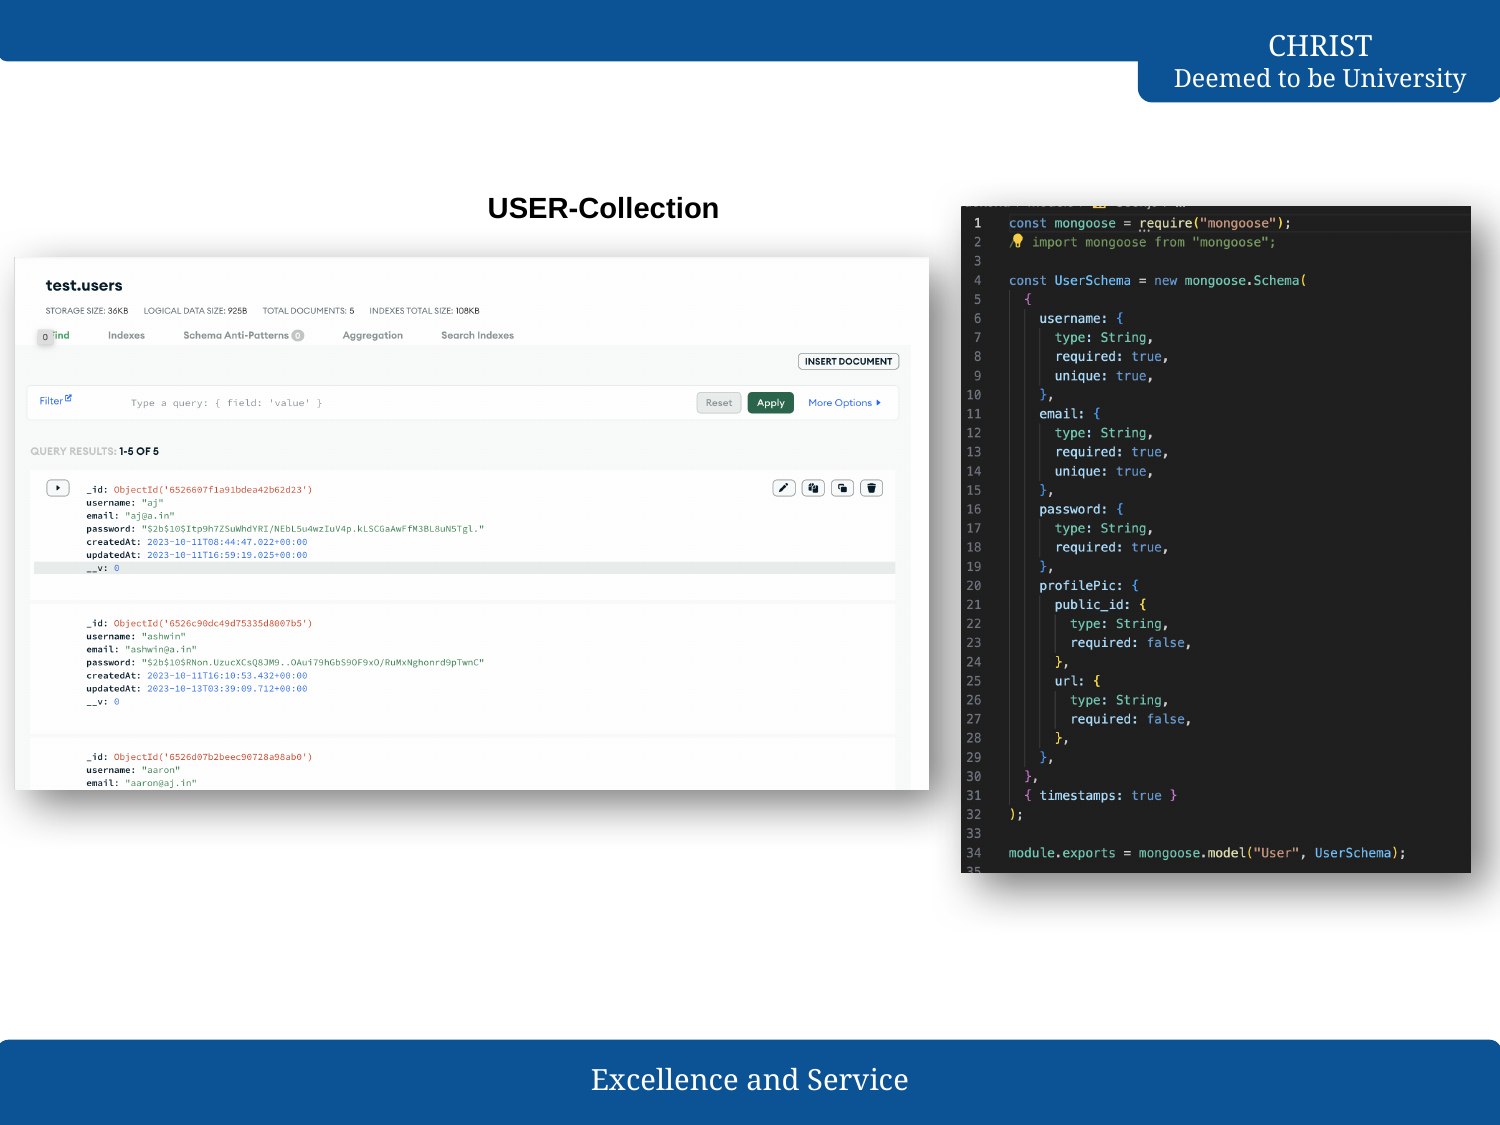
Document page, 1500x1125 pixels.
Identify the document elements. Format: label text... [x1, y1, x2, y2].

picture [960, 206, 1472, 873]
text_box USER-Collection [472, 181, 847, 232]
picture [13, 257, 929, 790]
